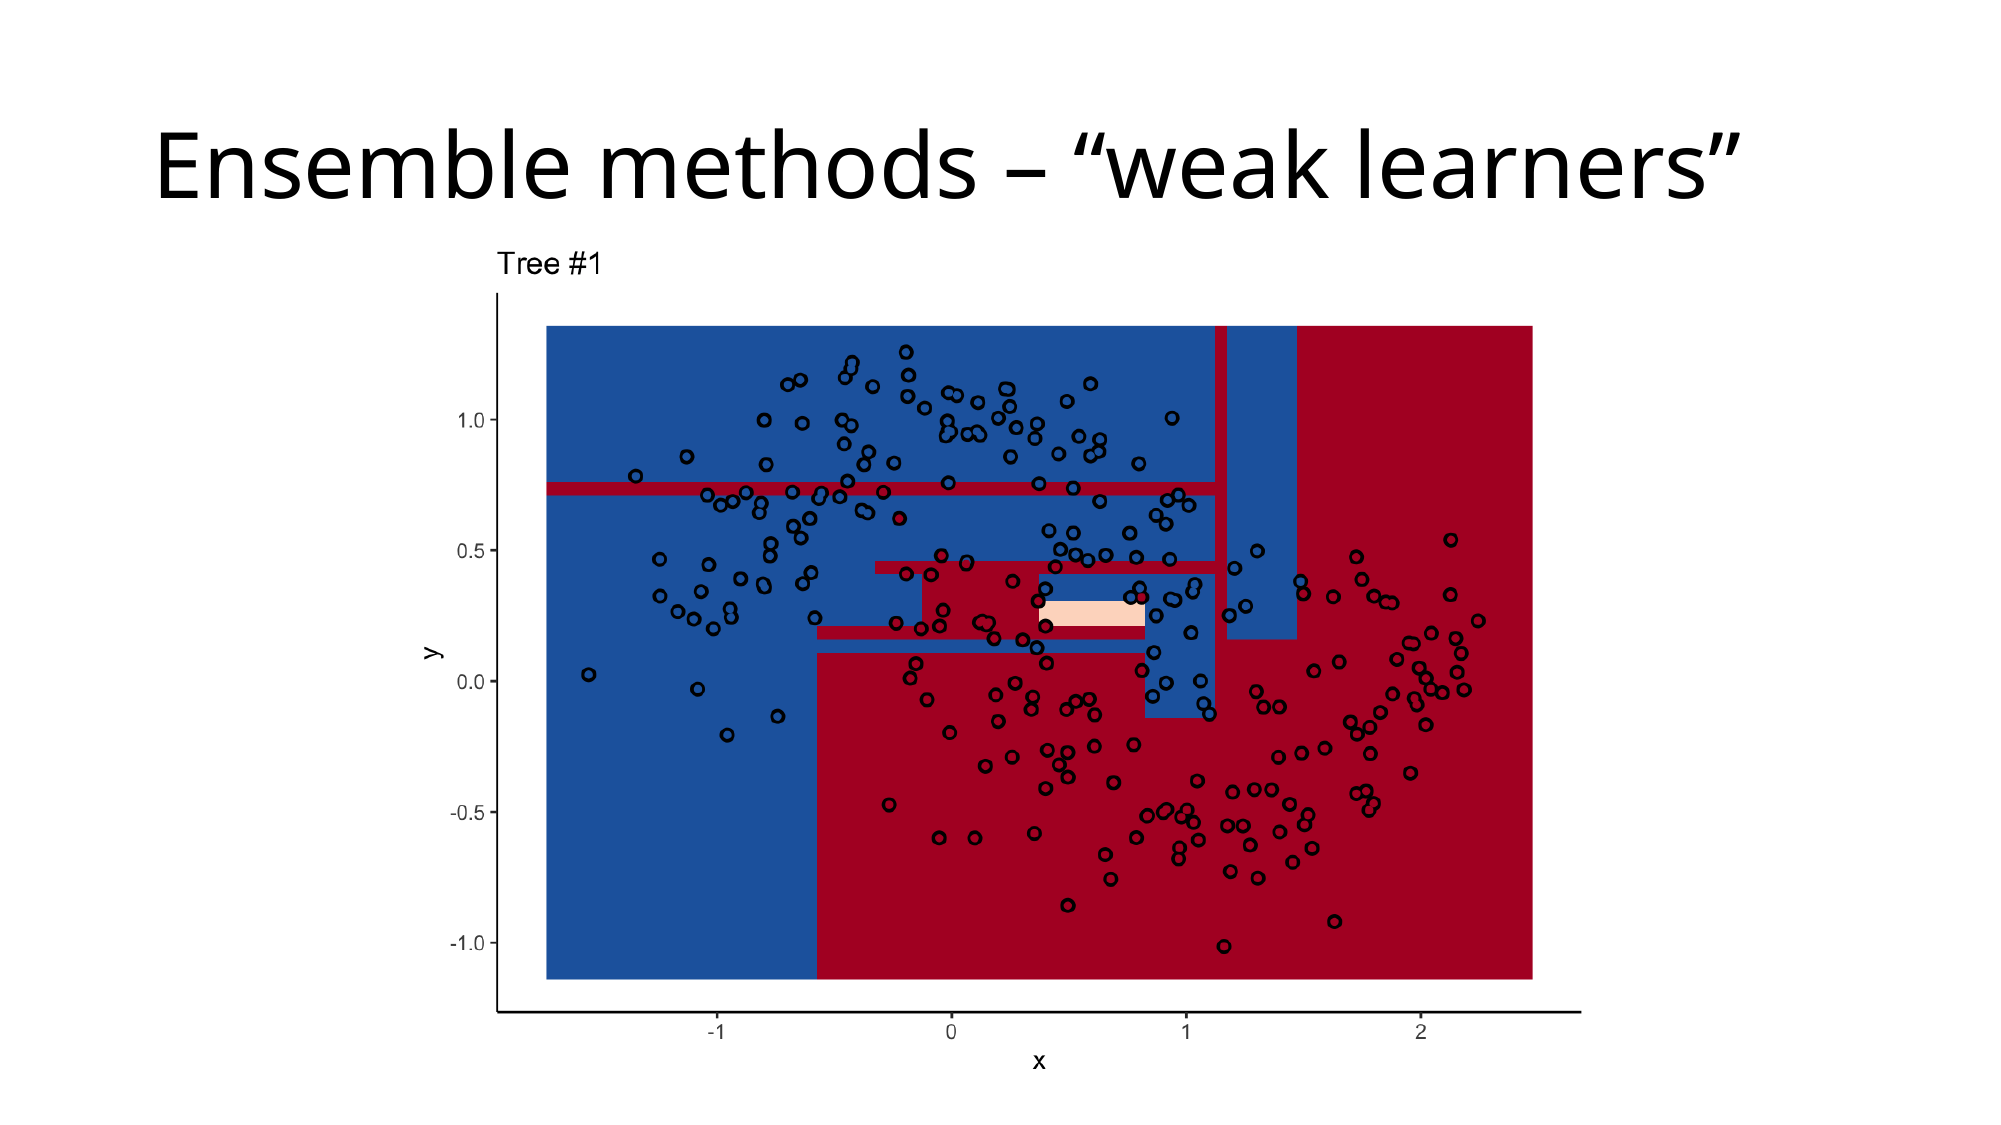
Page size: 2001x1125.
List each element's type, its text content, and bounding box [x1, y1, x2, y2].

title Ensemble methods – “weak learners” [137, 59, 1863, 278]
picture [406, 238, 1594, 1086]
